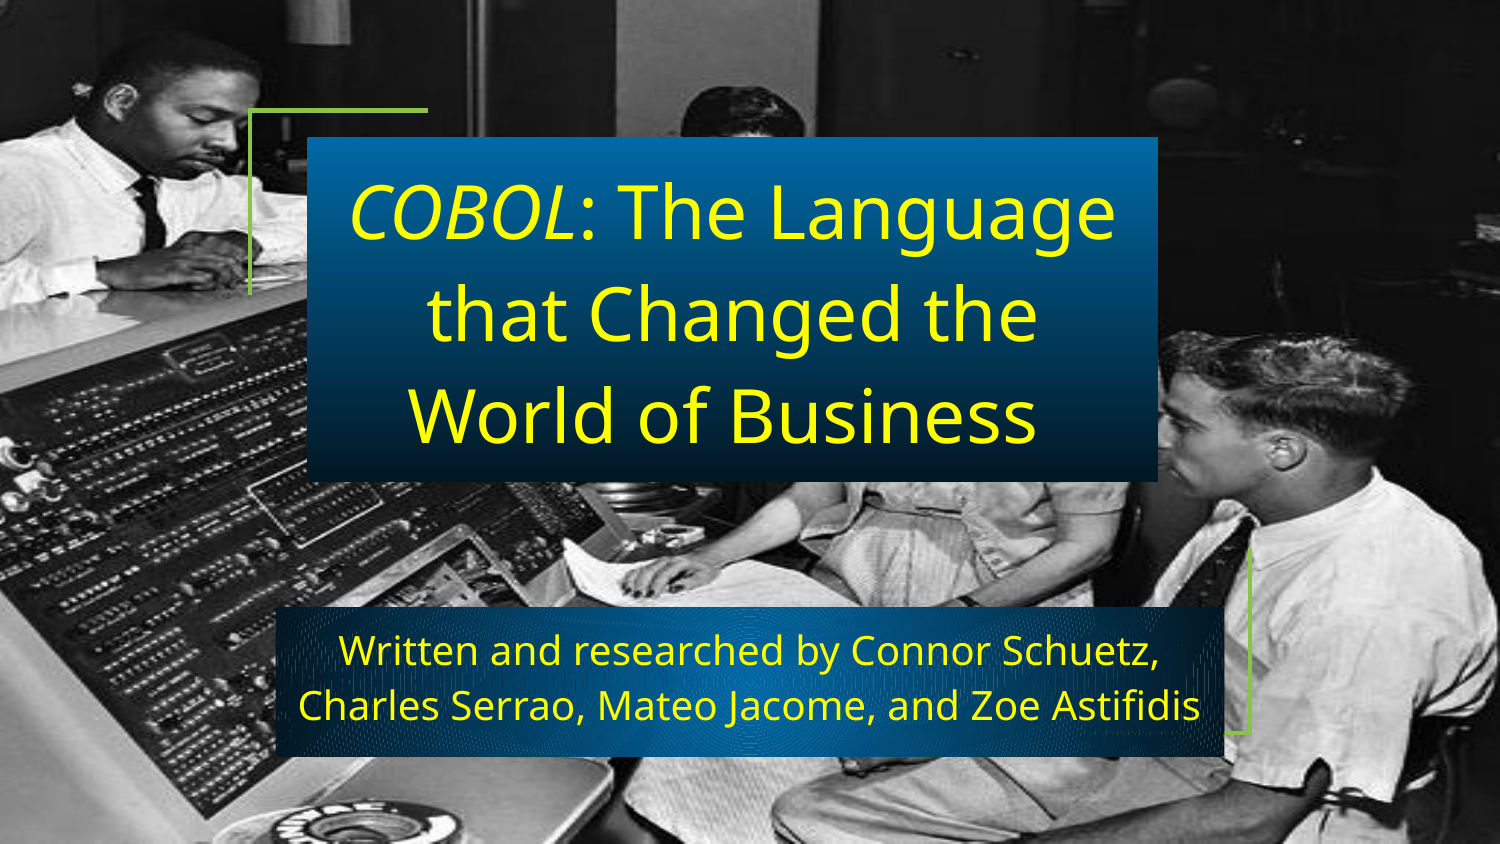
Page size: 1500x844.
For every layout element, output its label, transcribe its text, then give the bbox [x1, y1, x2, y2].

picture [0, 0, 1500, 844]
title COBOL: The Language that Changed the World of Business [307, 137, 1158, 482]
subtitle Written and researched by Connor Schuetz, Charles Serrao, Mateo Jacome, and Zoe Astifidis [275, 607, 1225, 757]
